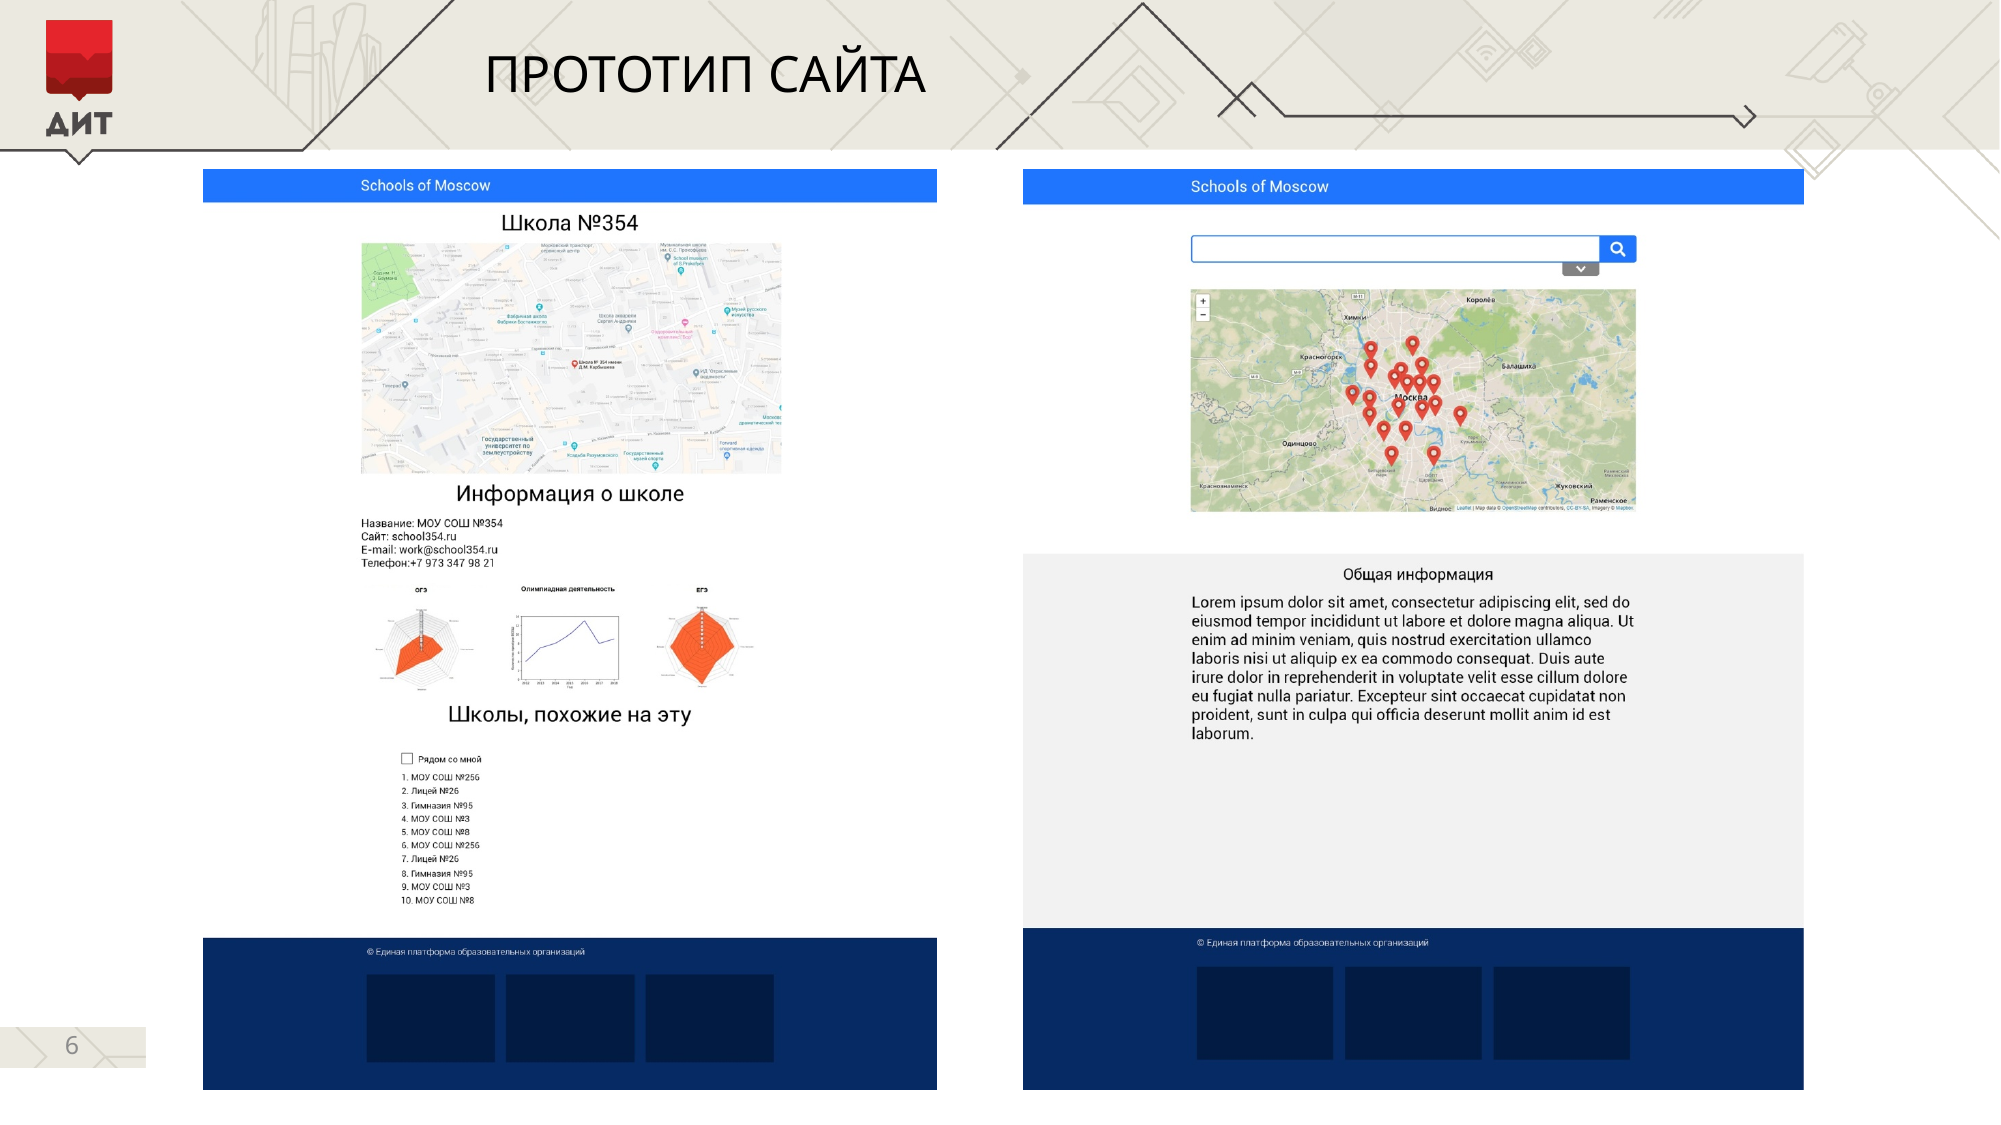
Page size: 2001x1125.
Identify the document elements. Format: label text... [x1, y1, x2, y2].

picture [0, 0, 2000, 1091]
text_box 6 [0, 1028, 144, 1065]
picture [0, 1027, 146, 1068]
title ПРОТОТИП САЙТА [484, 35, 2000, 110]
